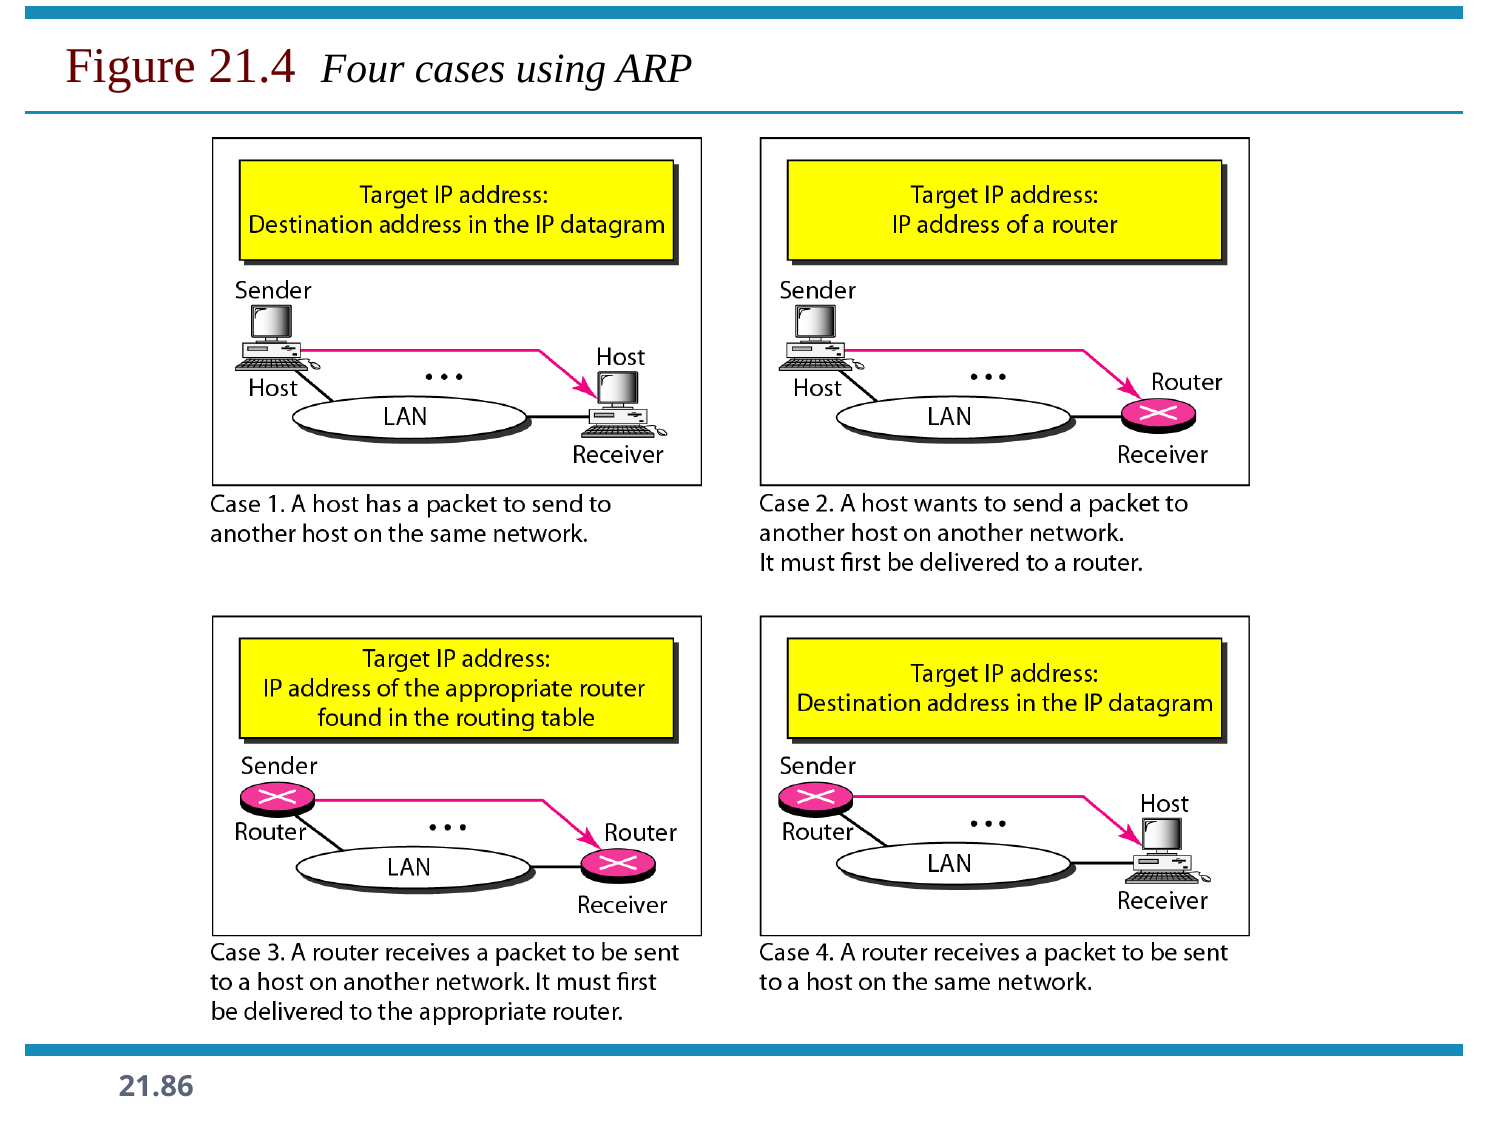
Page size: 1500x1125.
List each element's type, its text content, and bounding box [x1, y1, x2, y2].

picture [210, 137, 1251, 1026]
text_box Figure 21.4 Four cases using ARP [50, 24, 732, 100]
slide_number 21.‹#› [0, 1050, 313, 1125]
